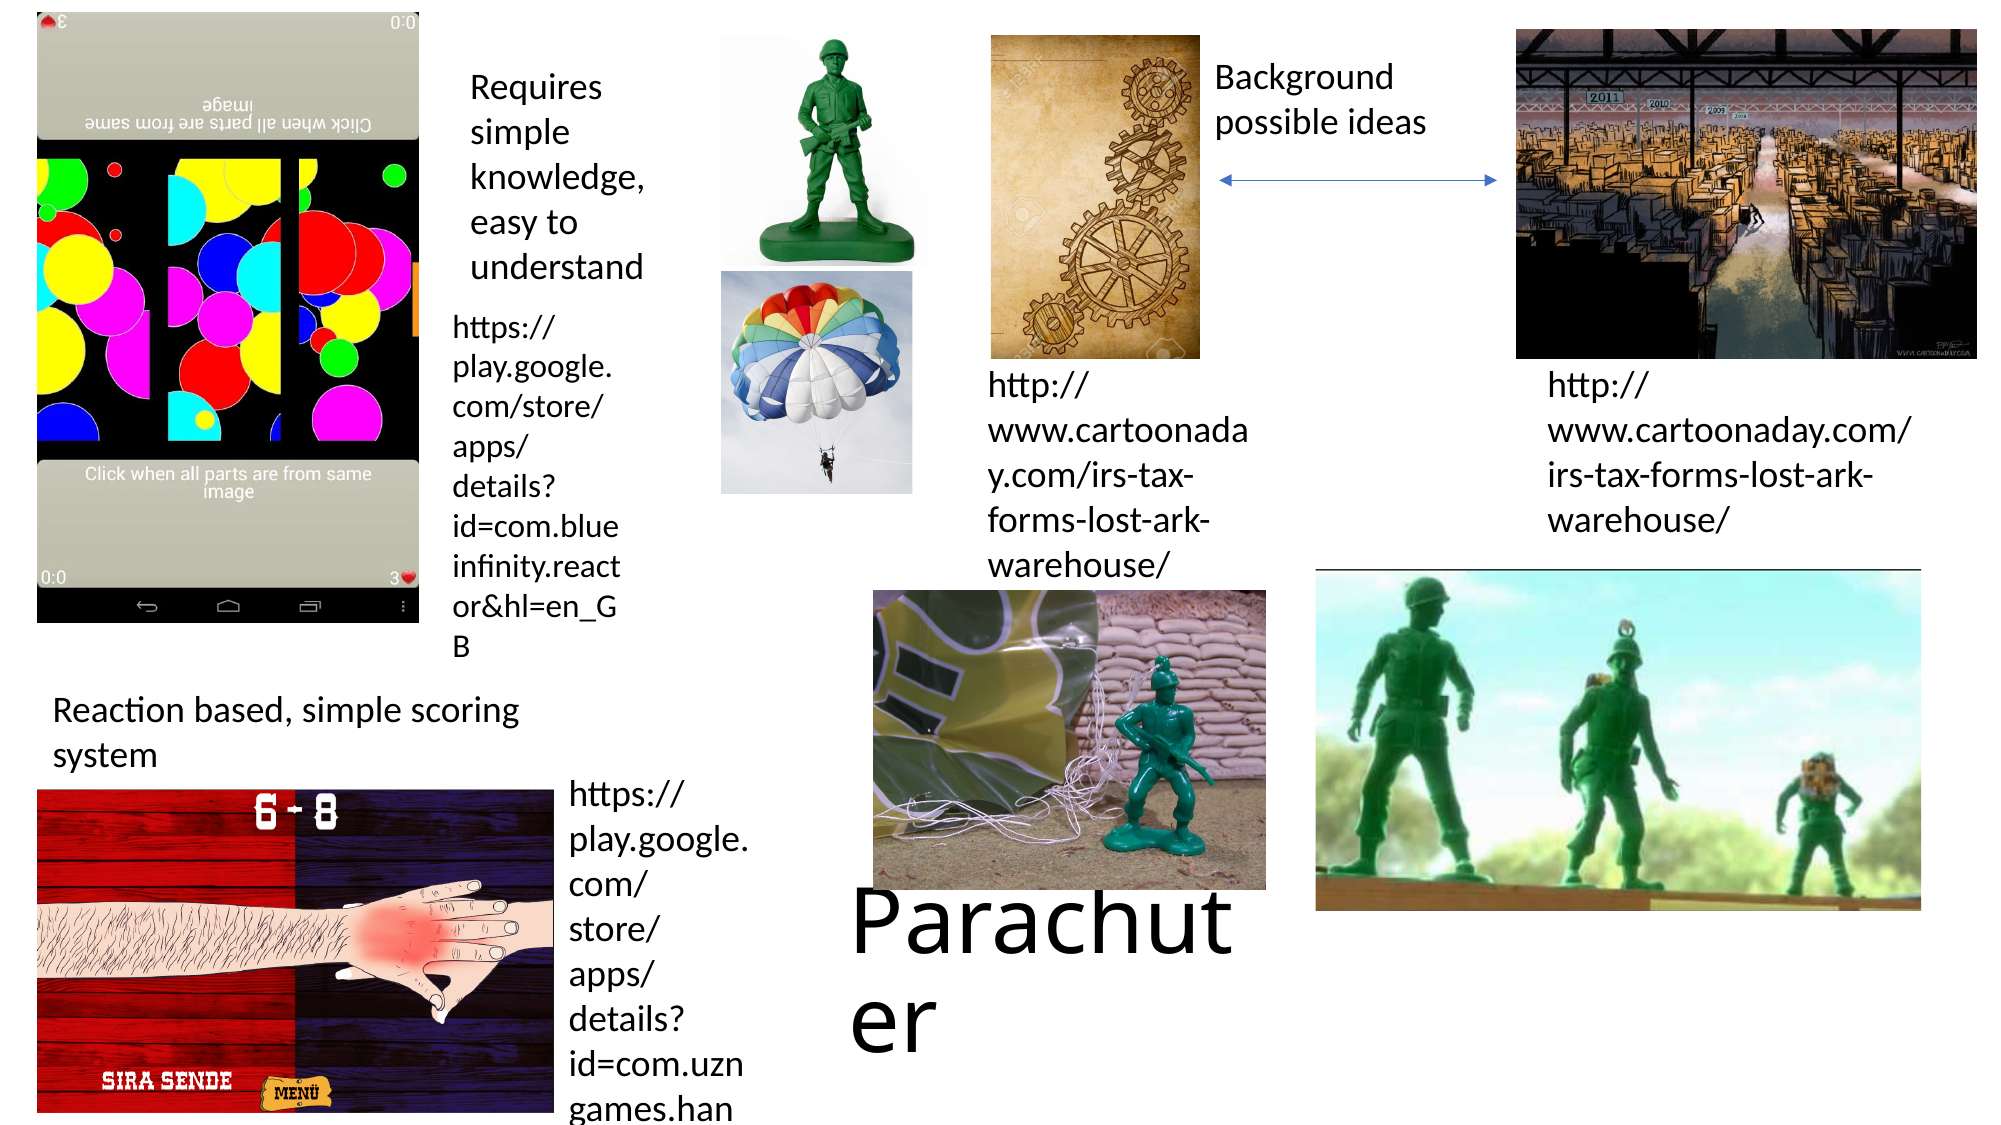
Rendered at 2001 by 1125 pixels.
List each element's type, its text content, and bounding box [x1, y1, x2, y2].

text_box http://www.cartoonaday.com/irs-tax-forms-lost-ark-warehouse/ [1532, 359, 1942, 548]
text_box http://www.cartoonaday.com/irs-tax-forms-lost-ark-warehouse/ [972, 352, 1270, 593]
picture [873, 590, 1266, 890]
picture [1315, 569, 1922, 911]
picture [37, 12, 419, 623]
text_box https://play.google.com/store/apps/details?id=com.uzngames.handshot&hl=en_GB [553, 761, 766, 1125]
picture [1516, 29, 1977, 359]
text_box Reaction based, simple scoring system [37, 677, 539, 782]
picture [719, 35, 950, 266]
picture [990, 35, 1200, 359]
title Parachuter [833, 864, 1276, 1083]
picture [37, 789, 554, 1113]
text_box Background possible ideas [1200, 44, 1497, 150]
text_box https://play.google.com/store/apps/details?id=com.blueinfinity.reactor&hl=en_GB [437, 297, 640, 672]
picture [721, 271, 913, 494]
text_box Requires simple knowledge, easy to understand [455, 54, 702, 295]
